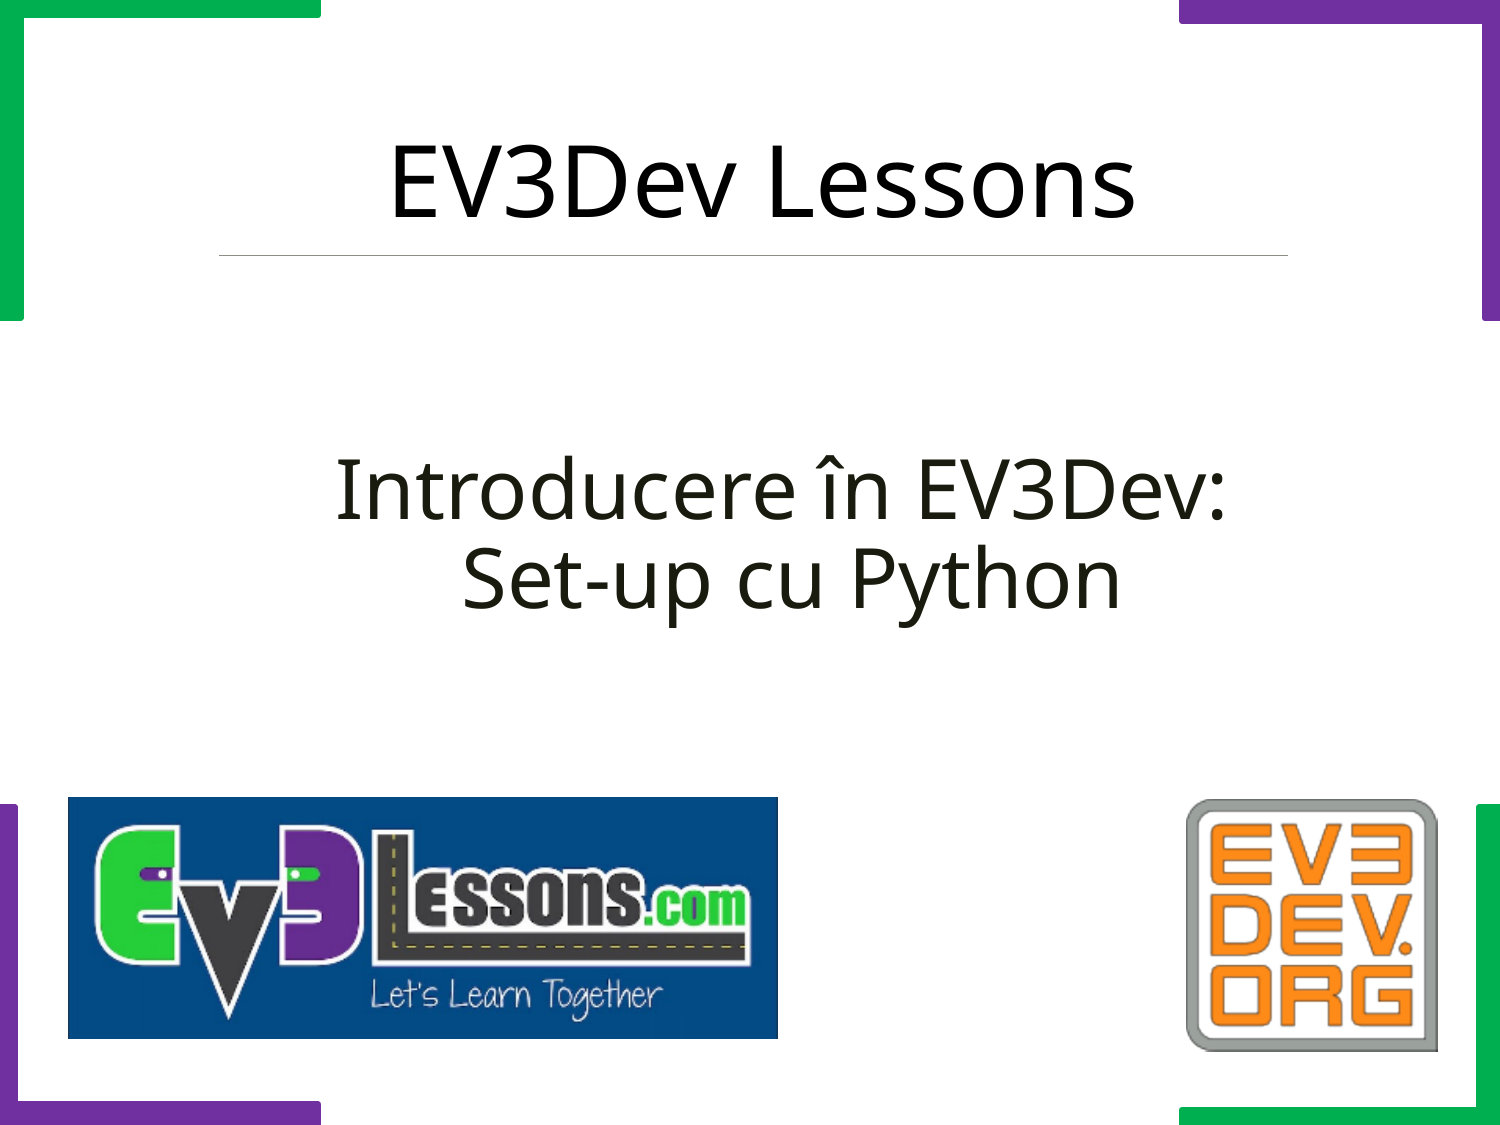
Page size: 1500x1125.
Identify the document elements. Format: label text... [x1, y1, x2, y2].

title Introducere în EV3Dev: Set-up cu Python [191, 440, 1373, 685]
picture [68, 797, 778, 1039]
picture [1186, 799, 1438, 1052]
